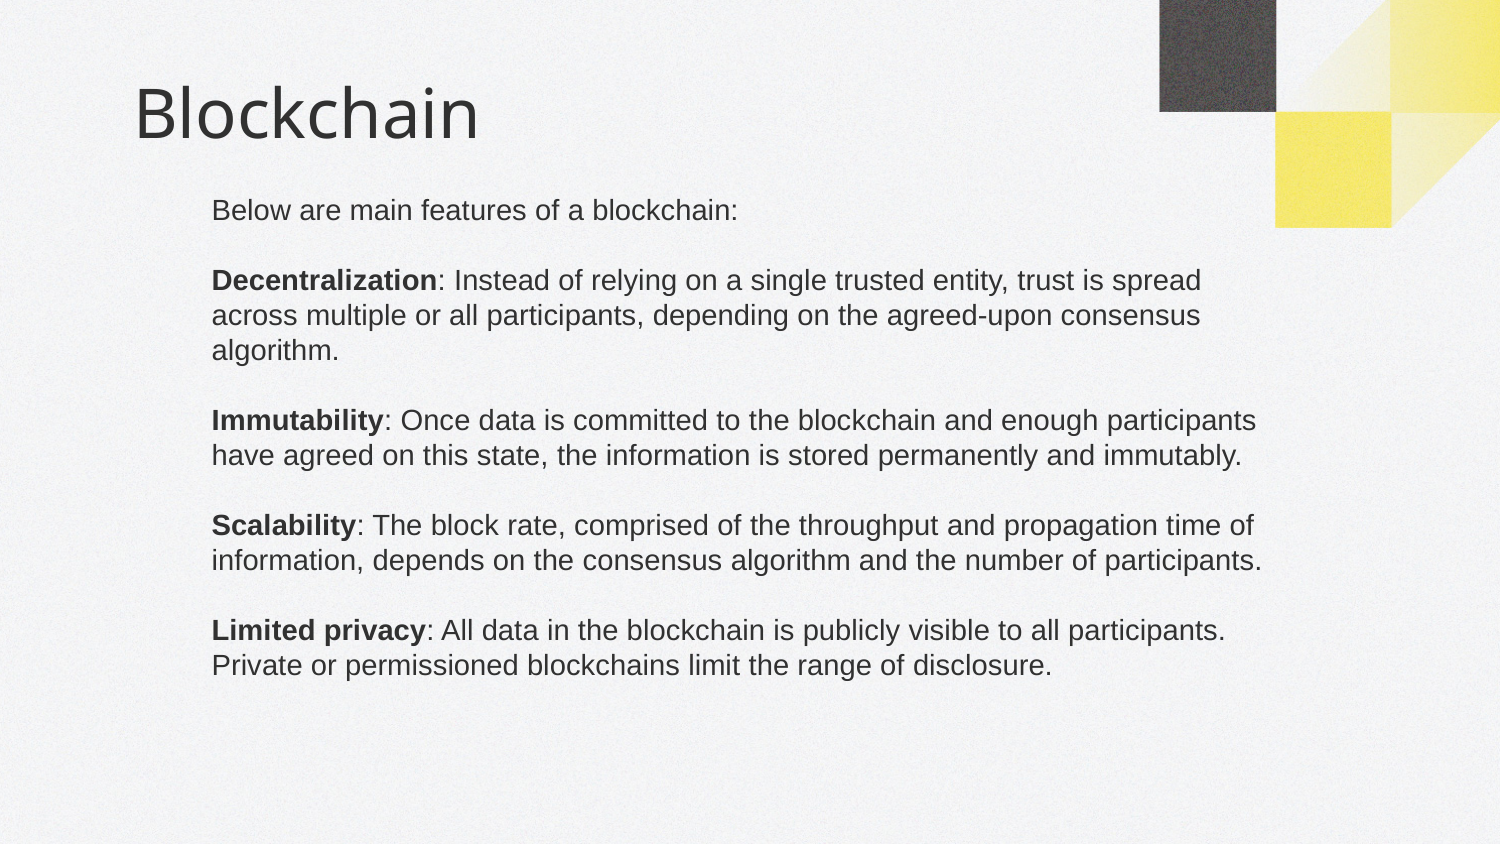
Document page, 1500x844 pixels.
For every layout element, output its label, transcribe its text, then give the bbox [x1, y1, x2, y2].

picture [0, 0, 1500, 844]
text_box Below are main features of a blockchain: Decentralization: Instead of relying on a single trusted entity, trust is spread across multiple or all participants, depending on the agreed-upon consensus algorithm. Immutability: Once data is committed to the blockchain and enough participants have agreed on this state, the information is stored permanently and immutably. Scalability: The block rate, comprised of the throughput and propagation time of information, depends on the consensus algorithm and the number of participants. Limited privacy: All data in the blockchain is publicly visible to all participants. Private or permissioned blockchains limit the range of disclosure. [196, 176, 1304, 781]
title Blockchain [118, 63, 1159, 158]
